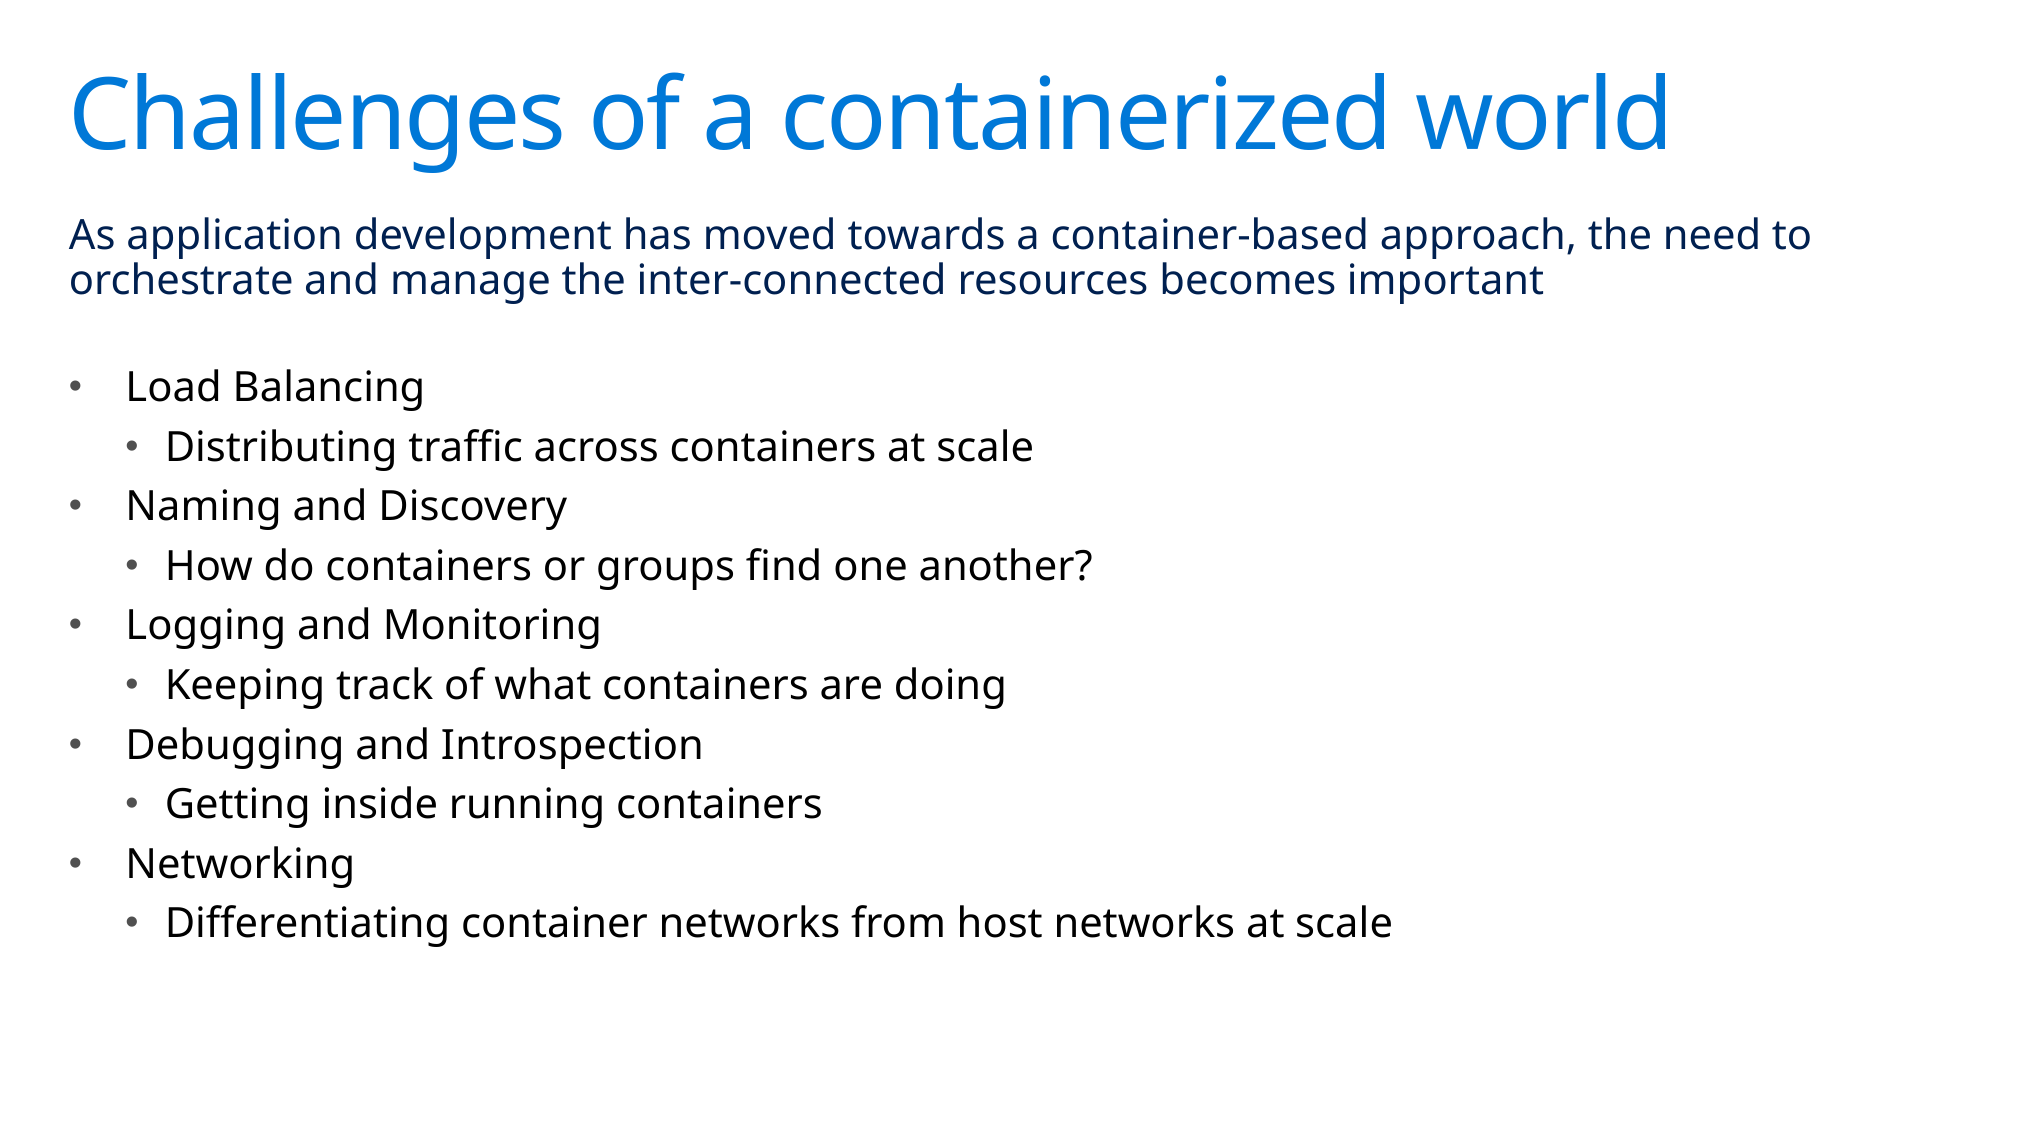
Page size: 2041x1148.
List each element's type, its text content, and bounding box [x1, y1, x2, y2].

list As application development has moved towards a container-based approach, the need to orchestrate and manage the inter-connected resources becomes important Load Balancing Distributing traffic across containers at scale Naming and Discovery How do containers or groups find one another? Logging and Monitoring Keeping track of what containers are doing Debugging and Introspection Getting inside running containers Networking Differentiating container networks from host networks at scale [45, 199, 1996, 1001]
title Challenges of a containerized world [45, 48, 1996, 199]
